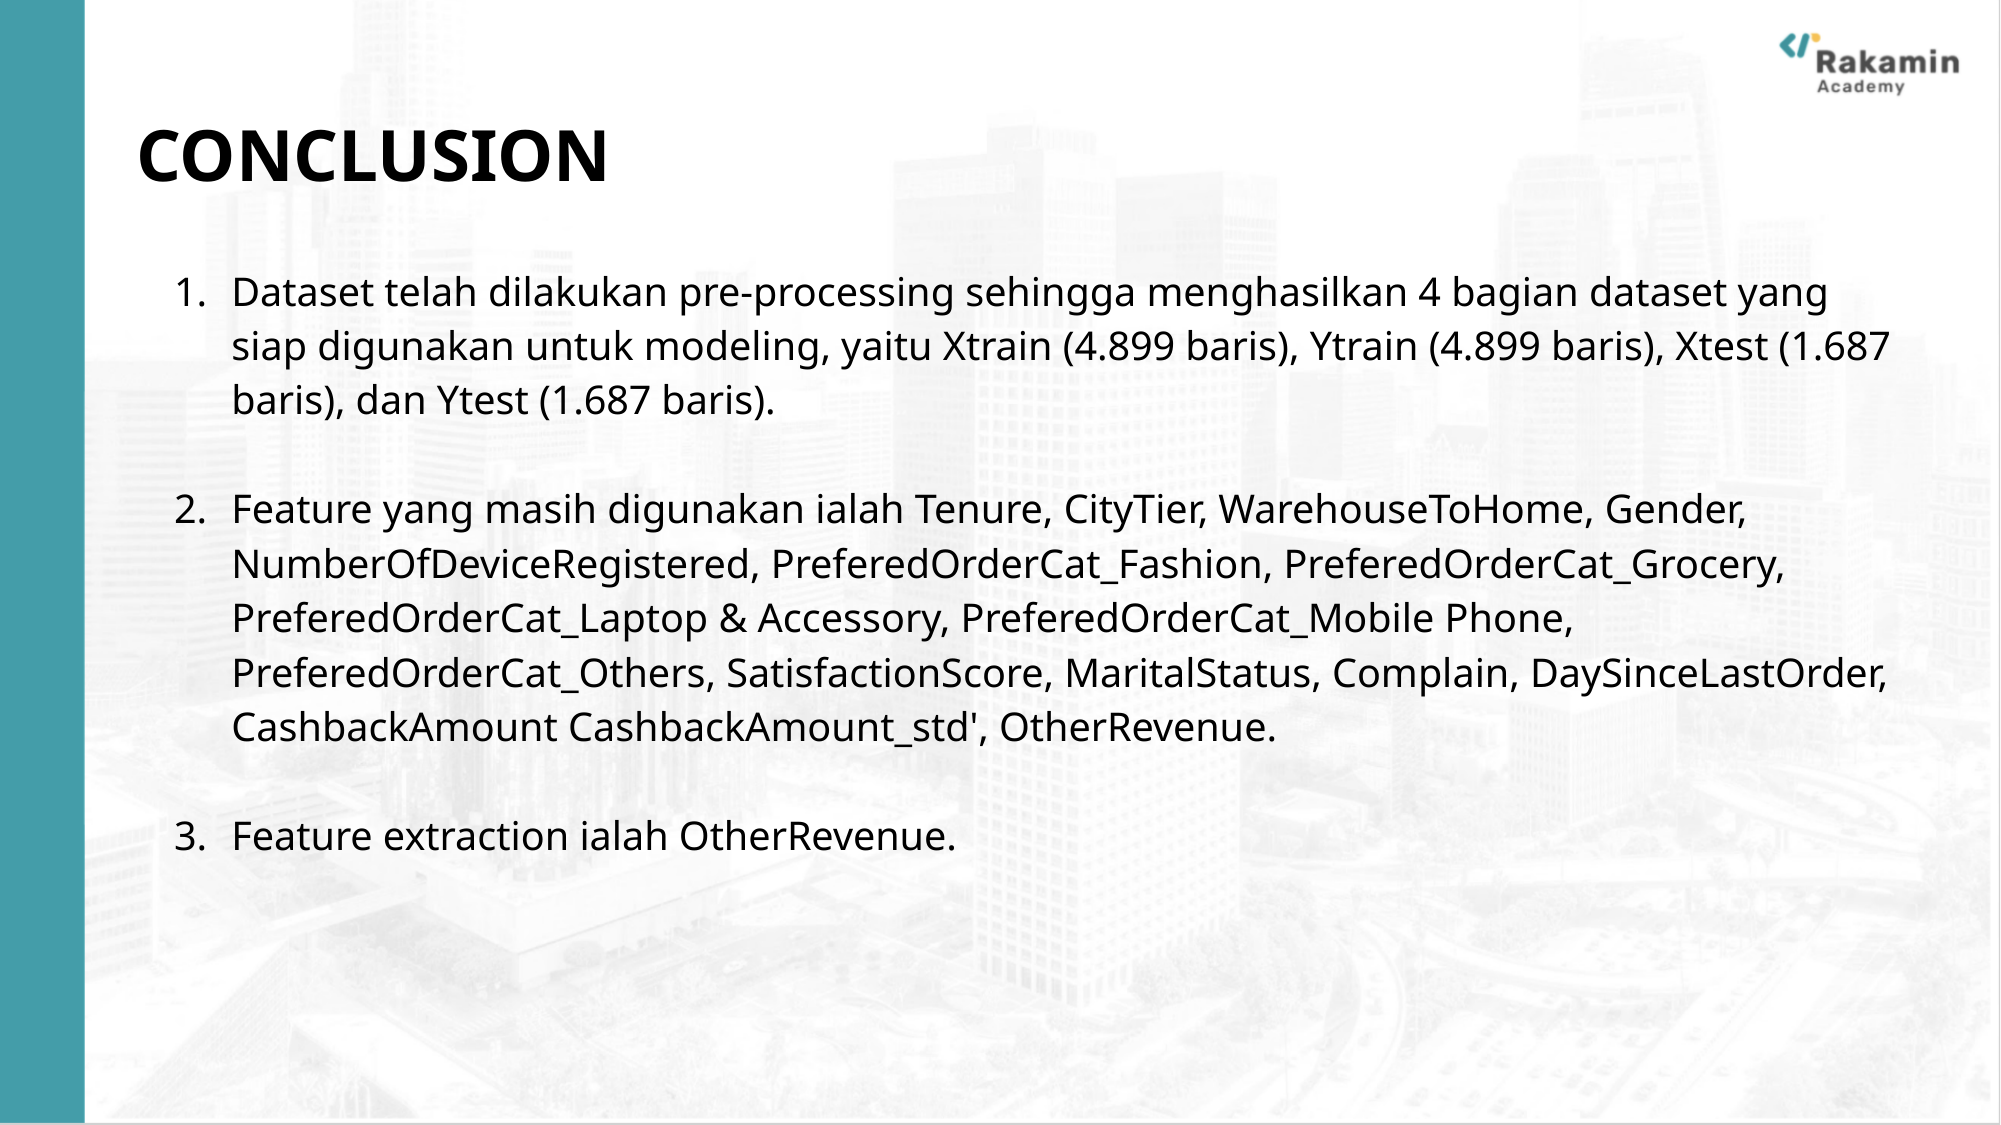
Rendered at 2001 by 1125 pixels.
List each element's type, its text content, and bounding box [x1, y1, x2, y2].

title CONCLUSION [116, 90, 1952, 216]
list Dataset telah dilakukan pre-processing sehingga menghasilkan 4 bagian dataset yang siap digunakan untuk modeling, yaitu Xtrain (4.899 baris), Ytrain (4.899 baris), Xtest (1.687 baris), dan Ytest (1.687 baris). Feature yang masih digunakan ialah Tenure, CityTier, WarehouseToHome, Gender, NumberOfDeviceRegistered, PreferedOrderCat_Fashion, PreferedOrderCat_Grocery, PreferedOrderCat_Laptop & Accessory, PreferedOrderCat_Mobile Phone, PreferedOrderCat_Others, SatisfactionScore, MaritalStatus, Complain, DaySinceLastOrder, CashbackAmount CashbackAmount_std', OtherRevenue. Feature extraction ialah OtherRevenue. [136, 239, 1932, 987]
picture [0, 0, 2001, 1125]
